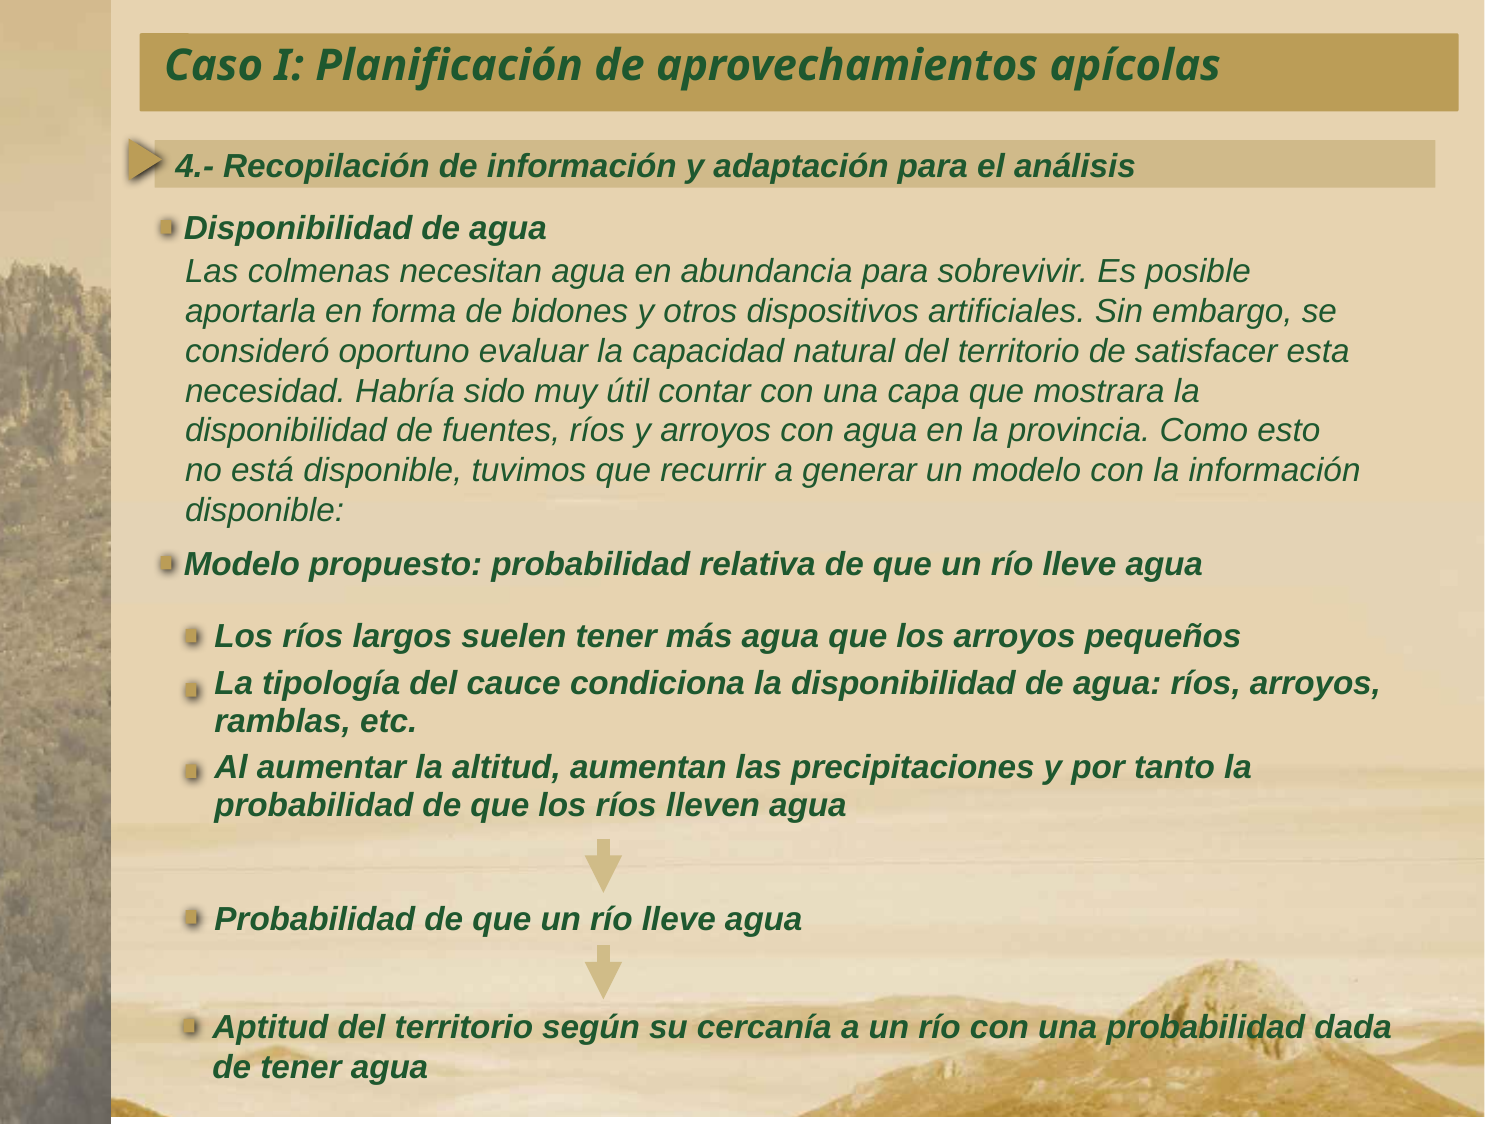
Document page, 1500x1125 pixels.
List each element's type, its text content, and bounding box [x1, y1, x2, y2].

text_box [185, 889, 840, 945]
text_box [160, 534, 1225, 591]
text_box Las colmenas necesitan agua en abundancia para sobrevivir. Es posible aportarla en forma de bidones y otros dispositivos artificiales. Sin embargo, se consideró oportuno evaluar la capacidad natural del territorio de satisfacer esta necesidad. Habría sido muy útil contar con una capa que mostrara la disponibilidad de fuentes, ríos y arroyos con agua en la provincia. Como esto no está disponible, tuvimos que recurrir a generar un modelo con la información disponible: [170, 241, 1384, 538]
picture [0, 0, 1485, 1124]
text_box Caso I: Planificación de aprovechamientos apícolas [149, 28, 1444, 97]
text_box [183, 997, 1457, 1094]
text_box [160, 198, 564, 255]
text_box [185, 609, 1452, 836]
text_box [128, 136, 1436, 192]
